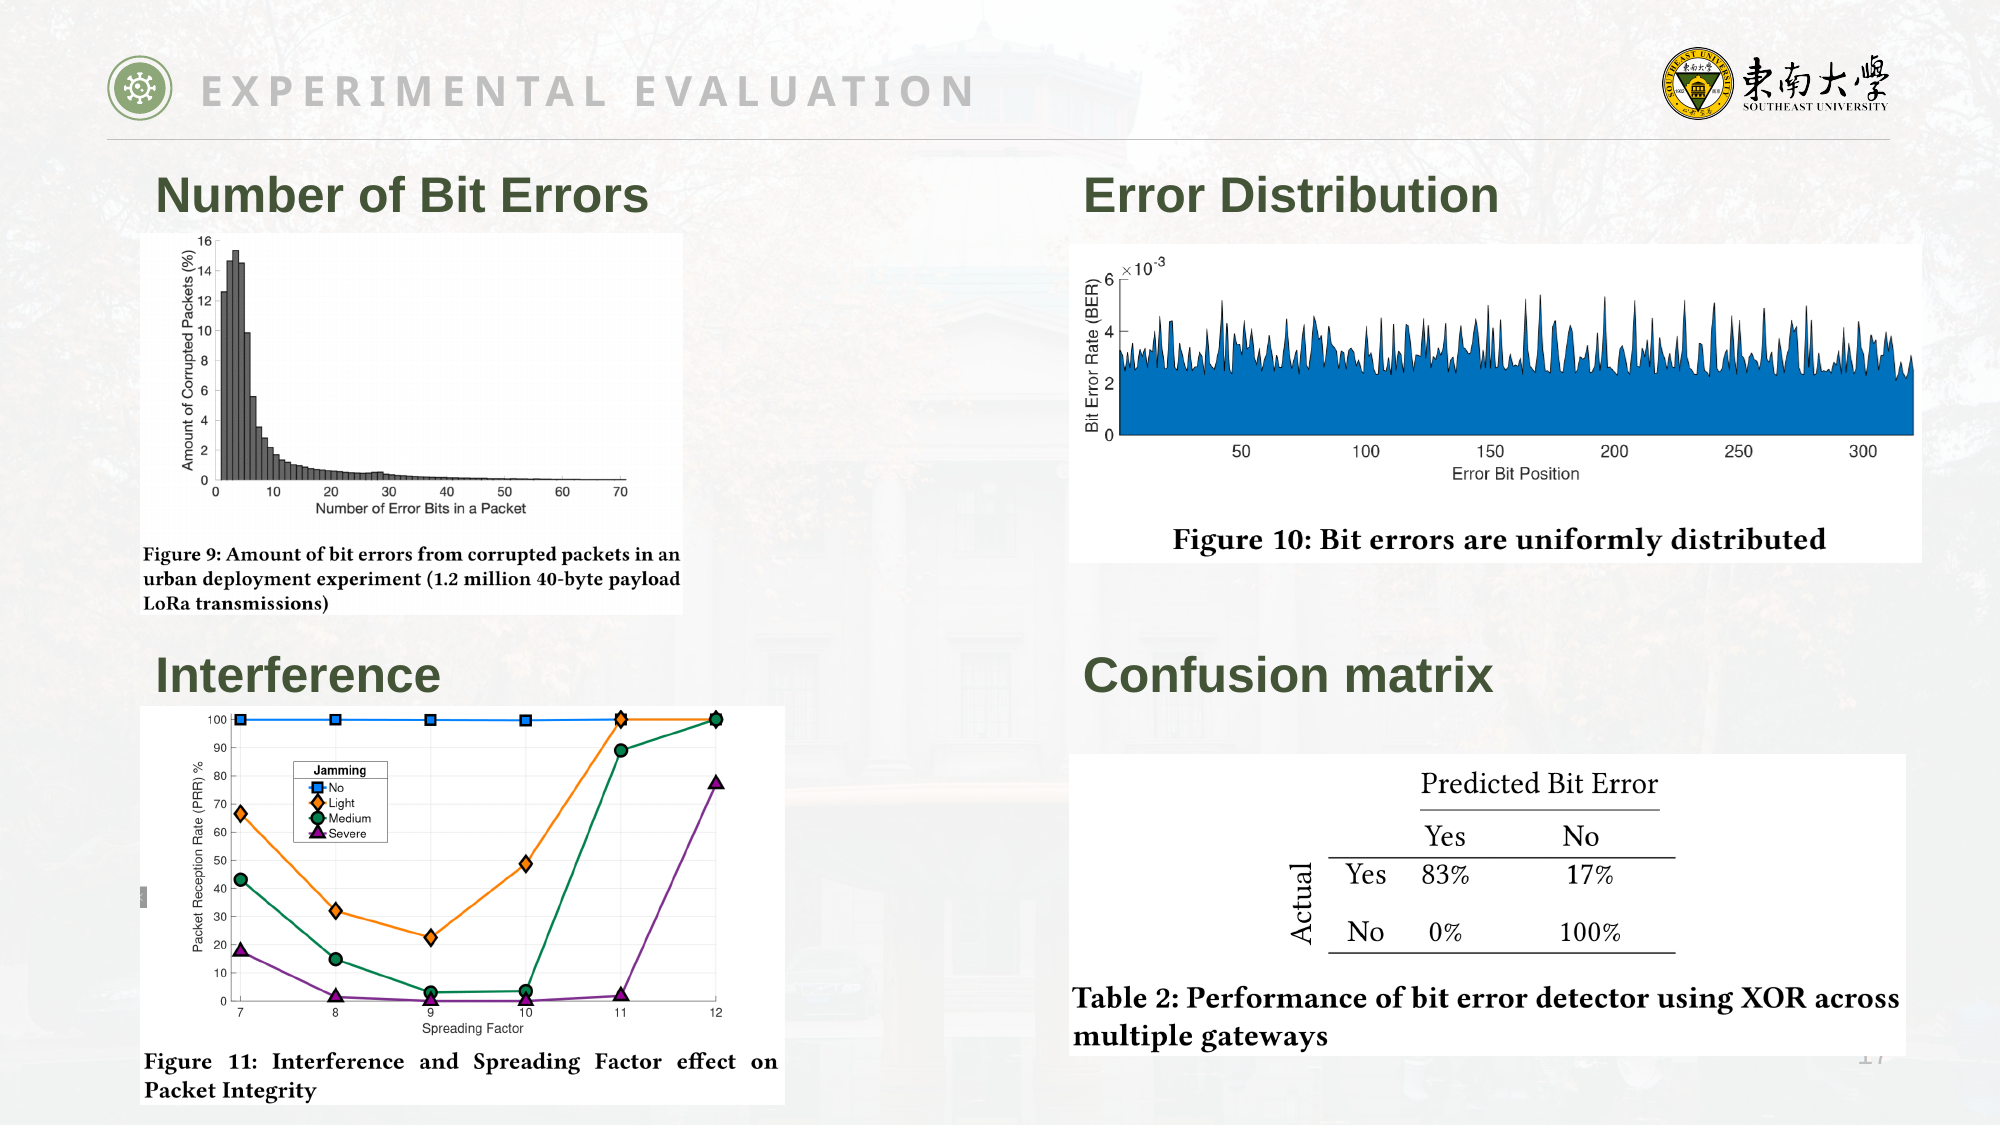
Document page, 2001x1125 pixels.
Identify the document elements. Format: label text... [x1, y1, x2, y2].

picture [1069, 754, 1906, 1056]
picture [1662, 47, 1889, 120]
text_box Number of Bit Errors Error Distribution Interference Confusion matrix [140, 155, 1919, 1125]
picture [140, 706, 785, 1105]
picture [1069, 244, 1922, 563]
list EXPERIMENTAL EVALUATION [199, 56, 1663, 123]
picture [140, 233, 683, 615]
